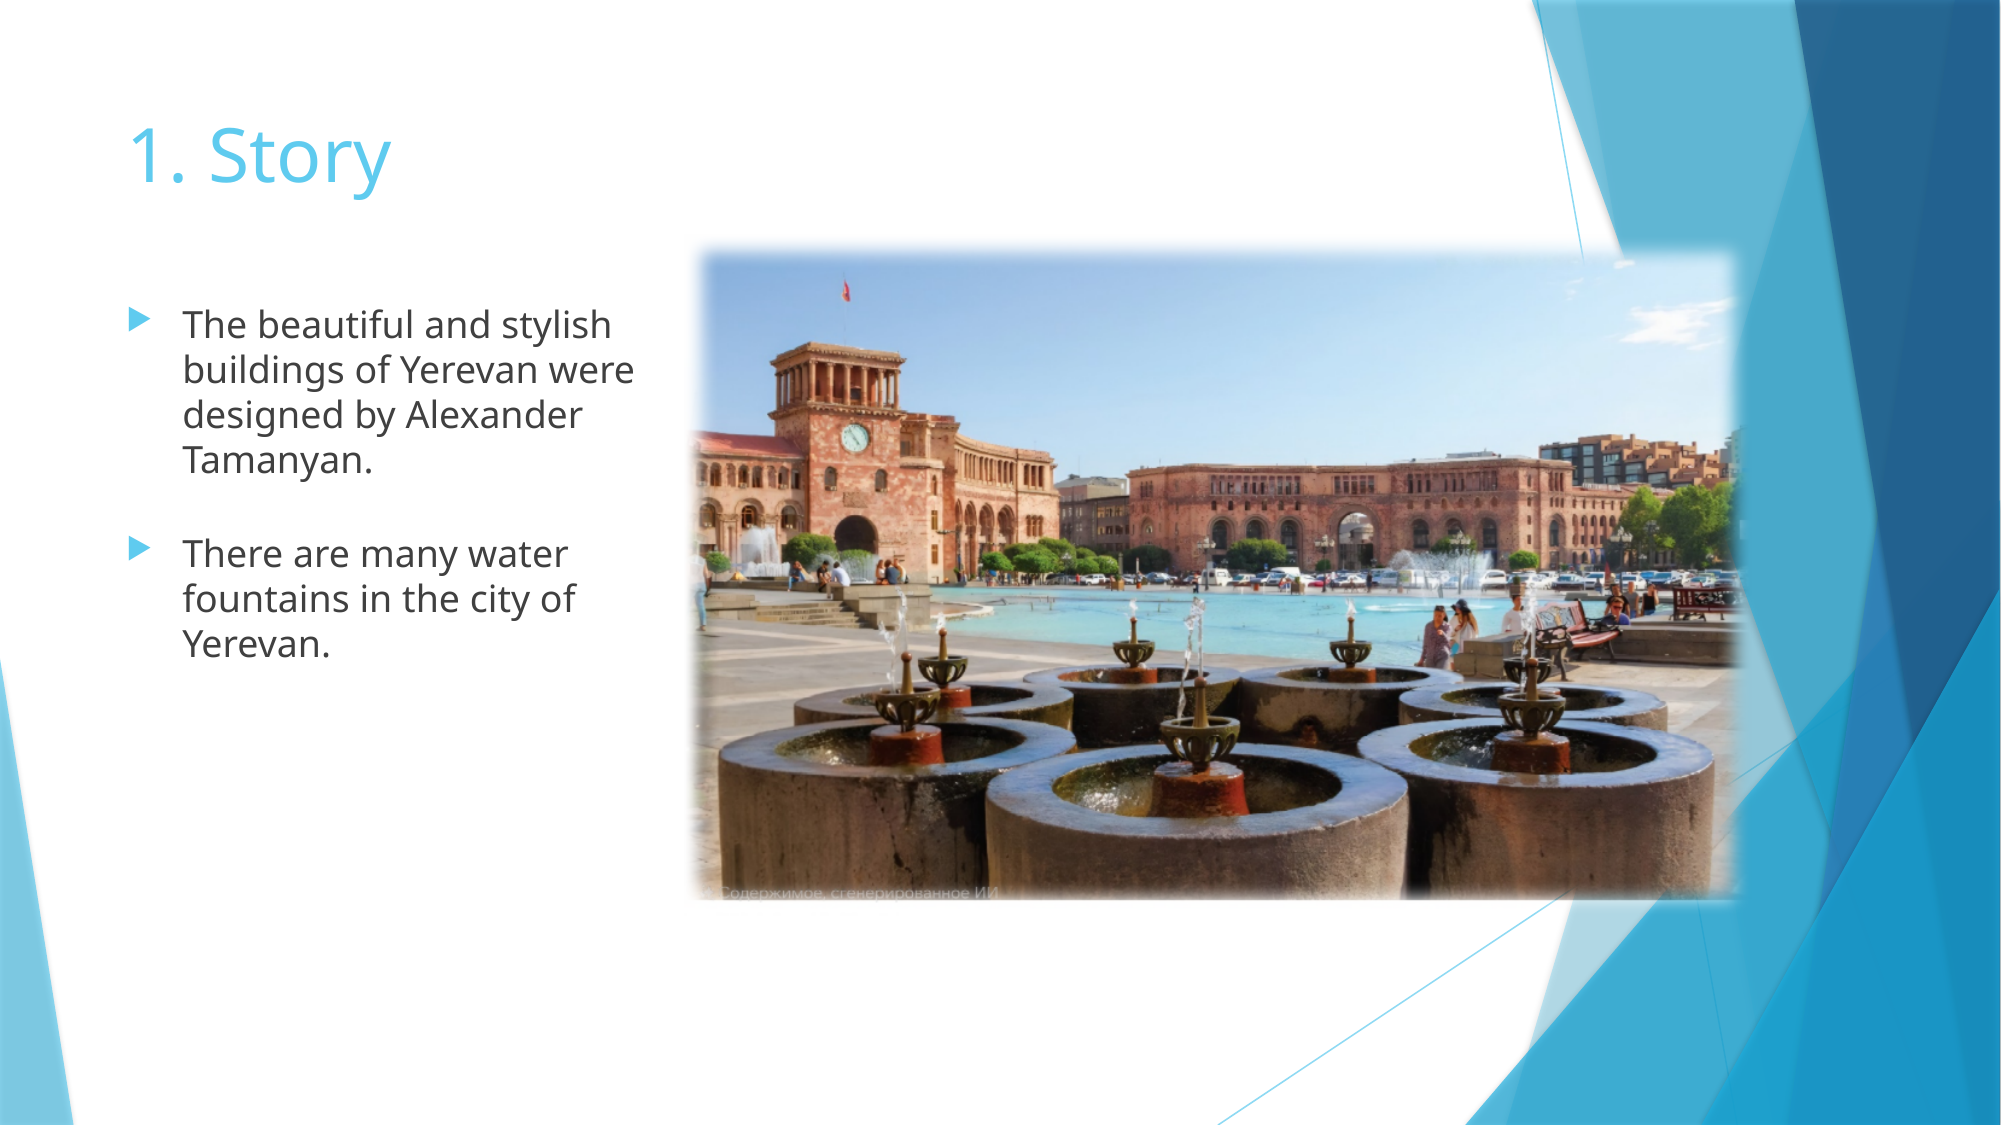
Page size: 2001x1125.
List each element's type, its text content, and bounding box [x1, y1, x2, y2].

picture [684, 234, 1752, 917]
title 1. Story [111, 99, 1522, 293]
text_box There are many water fountains in the city of Yerevan. [111, 522, 678, 747]
list The beautiful and stylish buildings of Yerevan were designed by Alexander Tamanyan. [111, 293, 678, 448]
